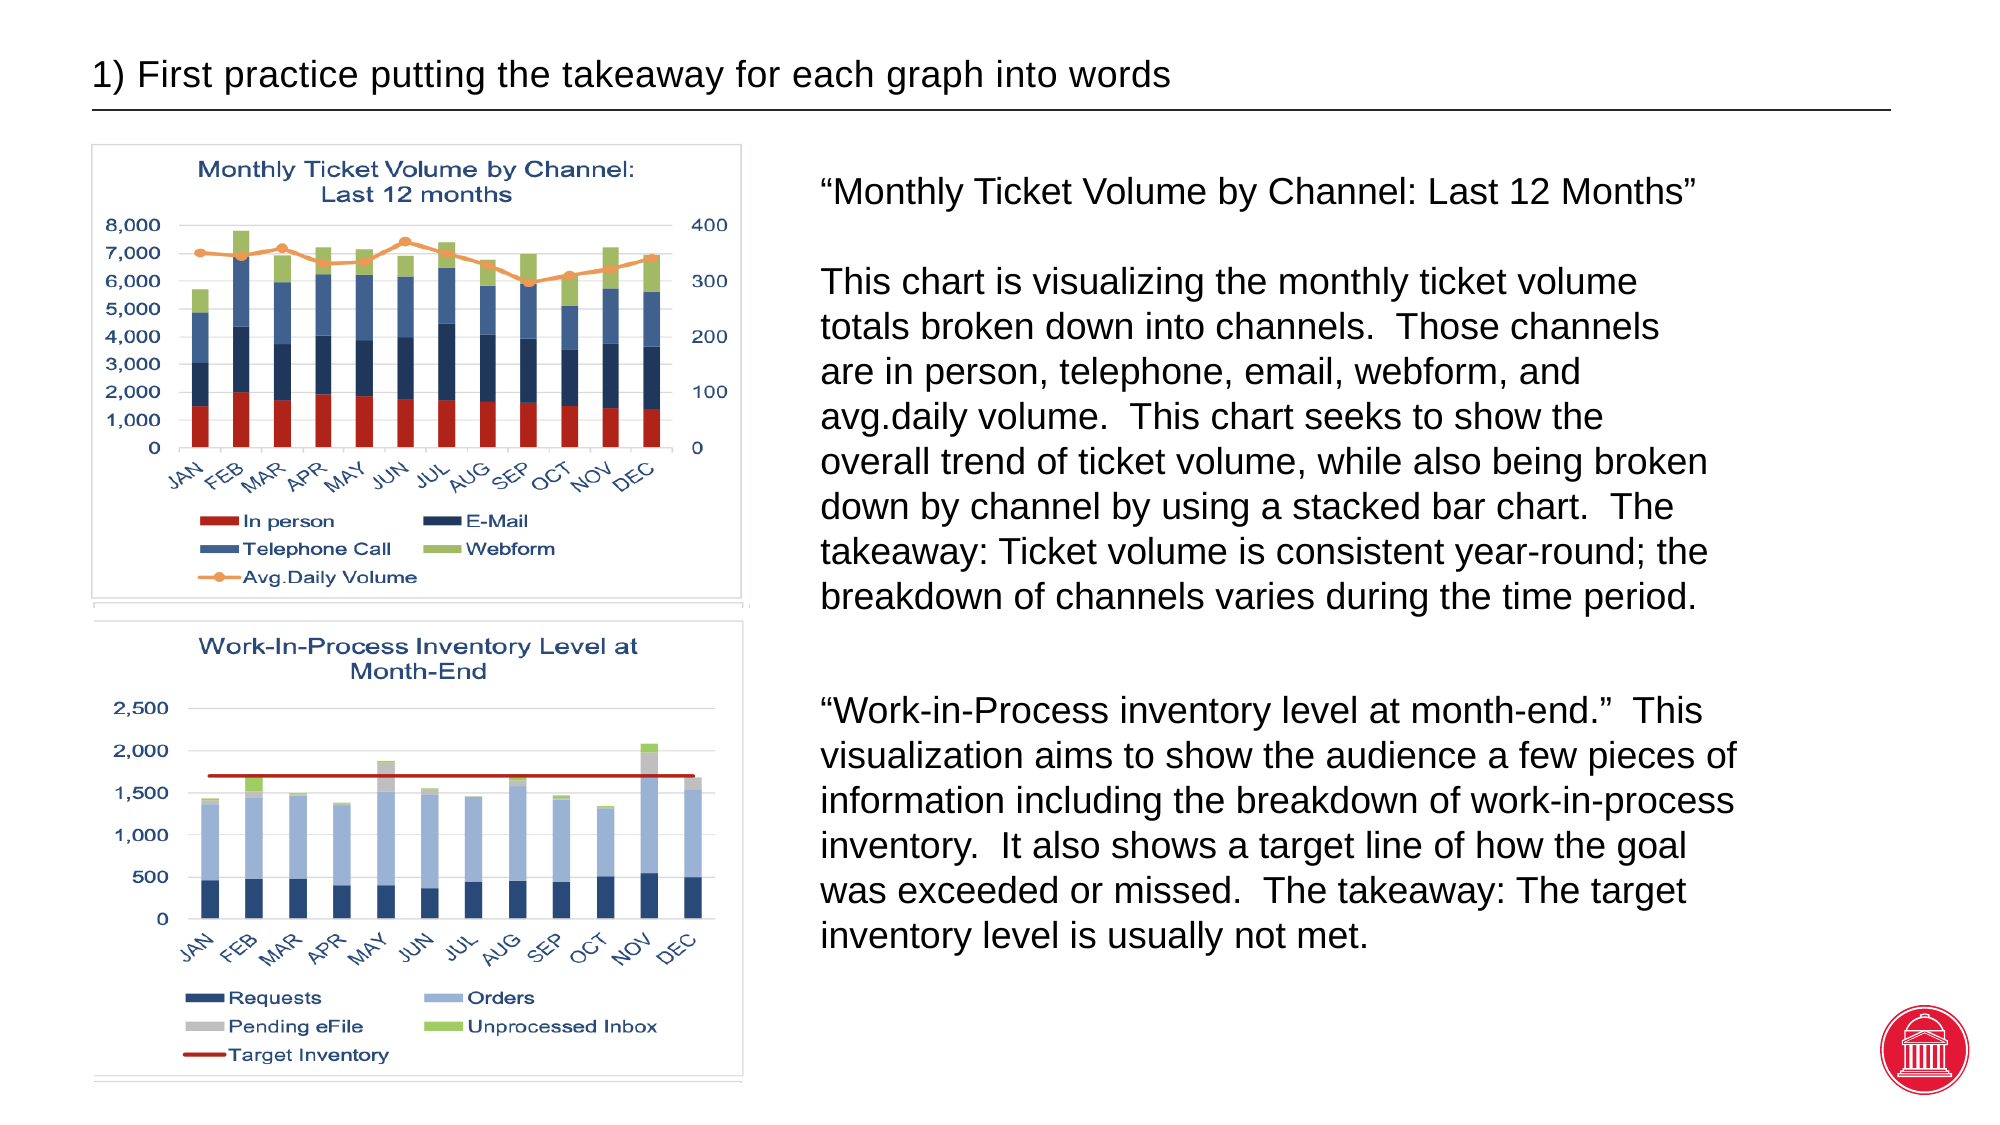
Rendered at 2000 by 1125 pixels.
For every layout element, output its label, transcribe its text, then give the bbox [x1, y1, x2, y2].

picture [93, 618, 750, 1083]
title 1) First practice putting the takeaway for each graph into words [91, 42, 1892, 110]
text_box “Monthly Ticket Volume by Channel: Last 12 Months” This chart is visualizing the monthly ticket volume totals broken down into channels. Those channels are in person, telephone, email, webform, and avg.daily volume. This chart seeks to show the overall trend of ticket volume, while also being broken down by channel by using a stacked bar chart. The takeaway: Ticket volume is consistent year-round; the breakdown of channels varies during the time period. [805, 159, 1733, 625]
picture [91, 142, 750, 608]
text_box “Work-in-Process inventory level at month-end.” This visualization aims to show the audience a few pieces of information including the breakdown of work-in-process inventory. It also shows a target line of how the goal was exceeded or missed. The takeaway: The target inventory level is usually not met. [805, 679, 1766, 964]
